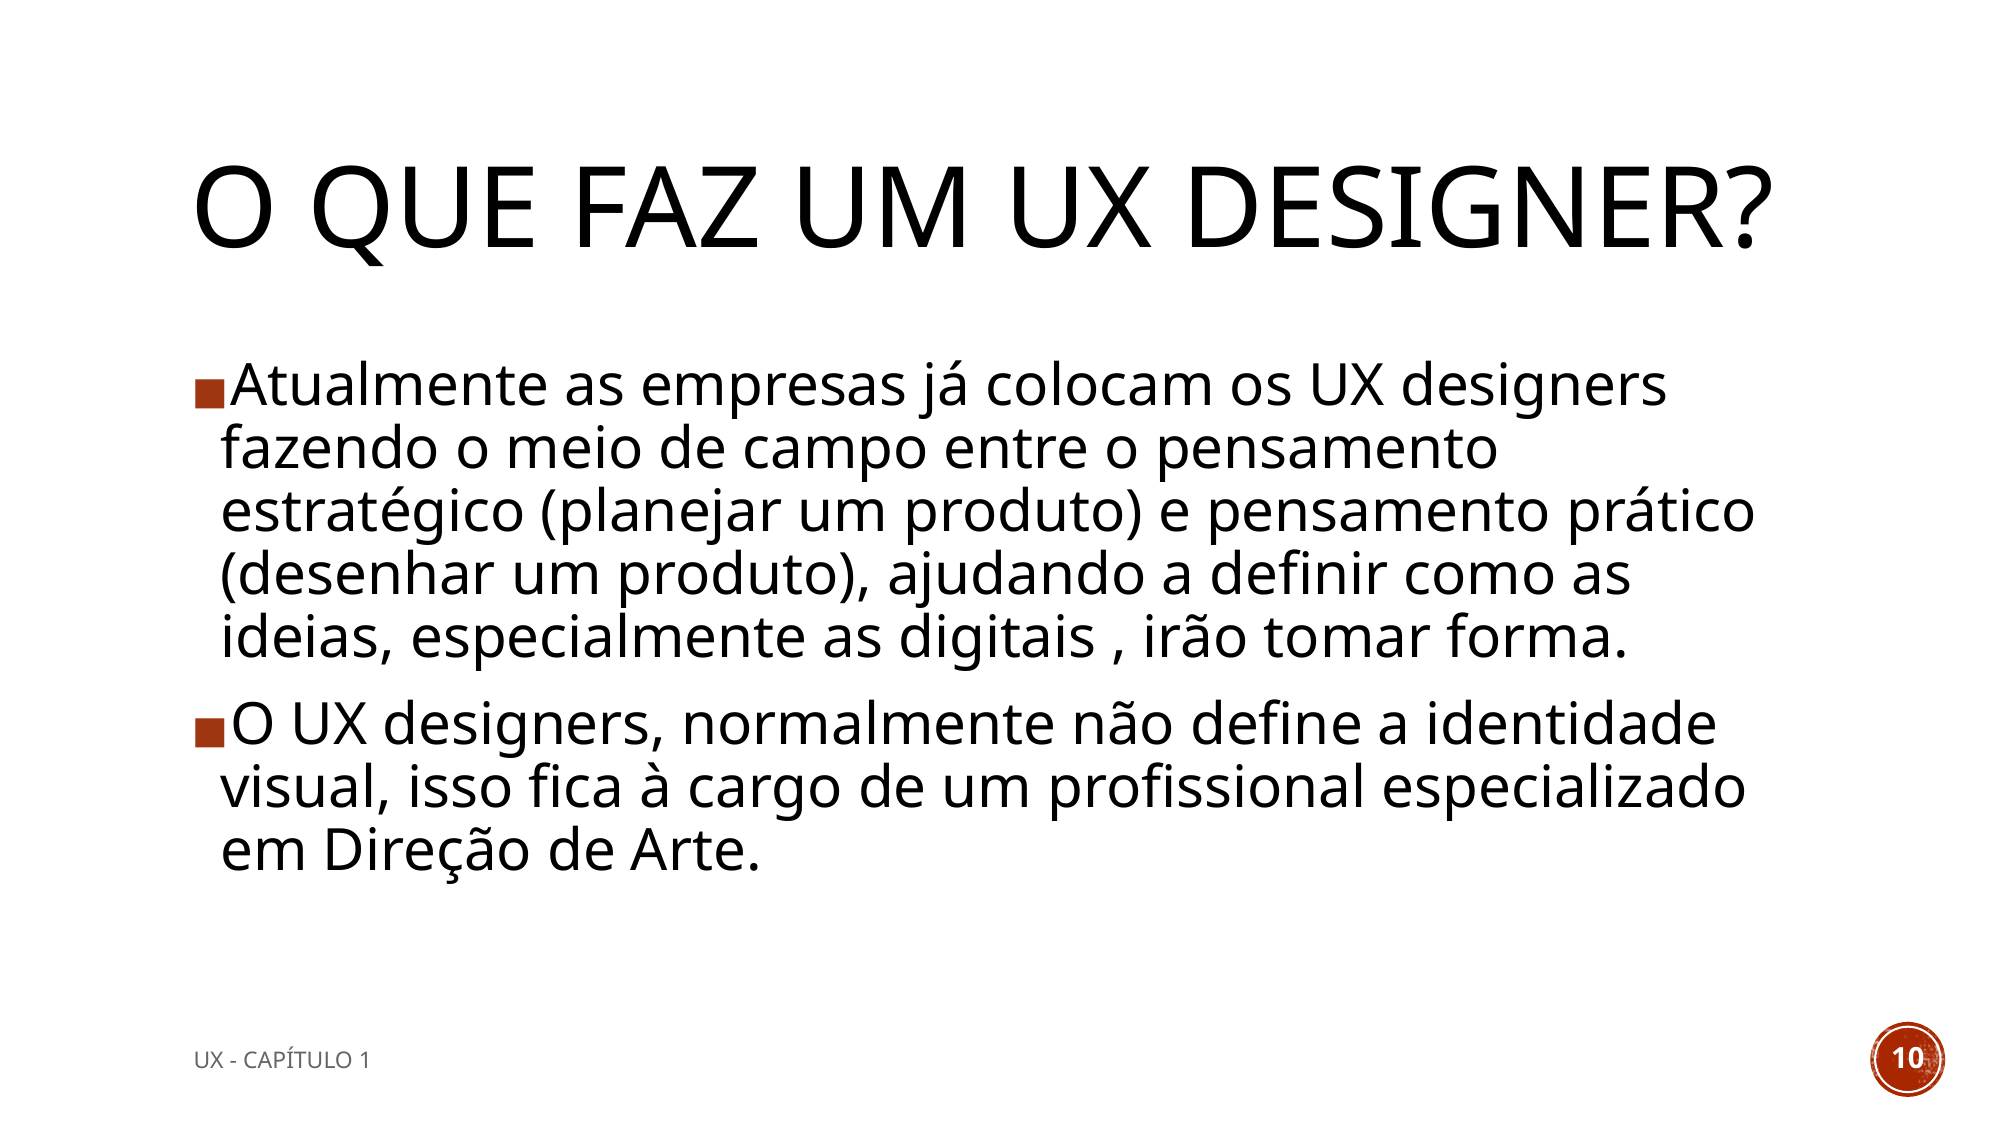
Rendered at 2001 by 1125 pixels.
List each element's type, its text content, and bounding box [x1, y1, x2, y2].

slide_number ‹#› [1855, 1028, 1961, 1089]
picture [1887, 1021, 1929, 1028]
list Atualmente as empresas já colocam os UX designers fazendo o meio de campo entre o pensamento estratégico (planejar um produto) e pensamento prático (desenhar um produto), ajudando a definir como as ideias, especialmente as digitais , irão tomar forma. O UX designers, normalmente não define a identidade visual, isso fica à cargo de um profissional especializado em Direção de Arte. [175, 348, 1826, 1013]
picture [1884, 1089, 1931, 1097]
footer UX - CAPÍTULO 1 [178, 1028, 1217, 1089]
title O QUE FAZ UM UX DESIGNER? [175, 79, 1826, 344]
